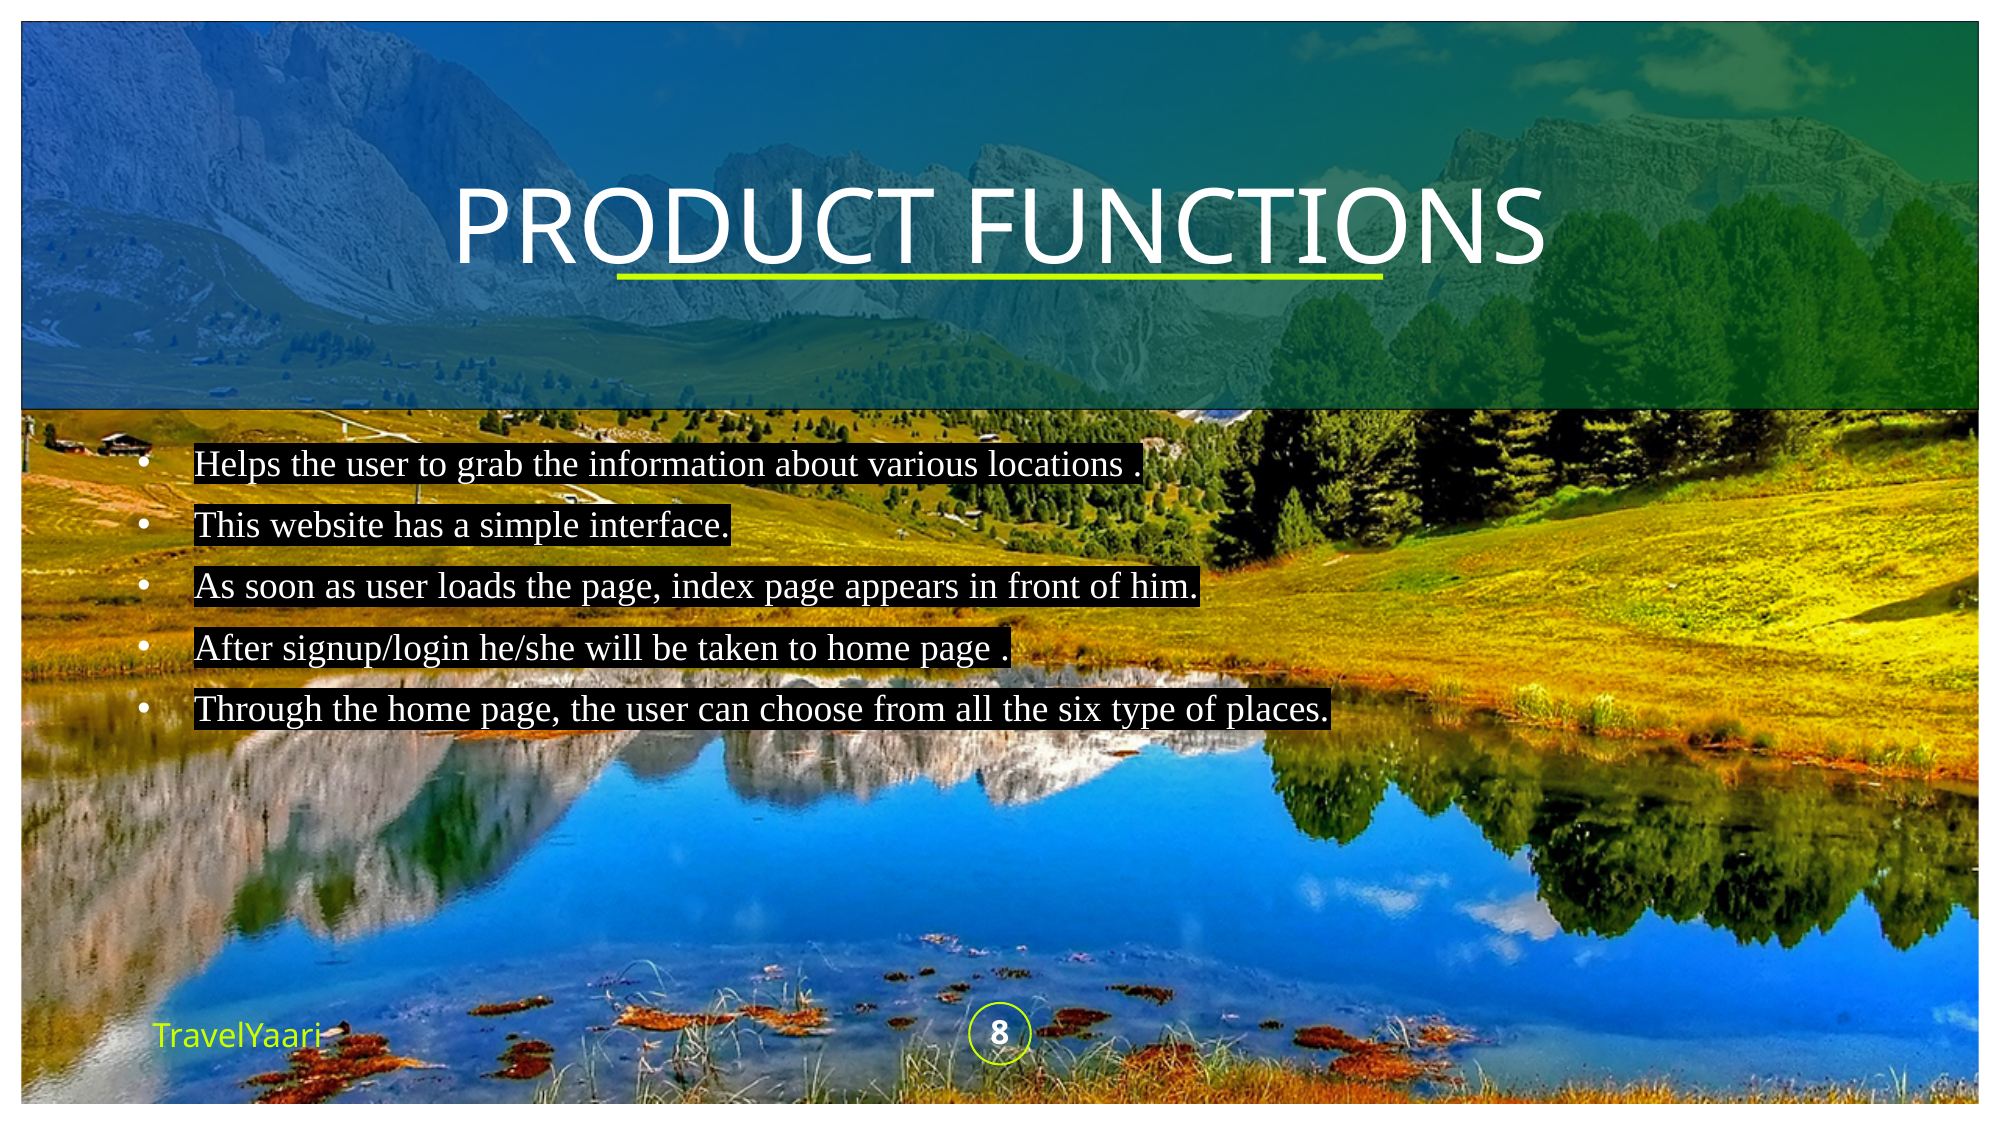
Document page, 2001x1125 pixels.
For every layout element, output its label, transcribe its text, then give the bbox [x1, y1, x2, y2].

picture [21, 21, 1979, 1104]
slide_number 8 [954, 1003, 1045, 1064]
footer TravelYaari [137, 1003, 695, 1064]
title PRODUCT FUNCTIONS [137, 121, 1863, 339]
list Helps the user to grab the information about various locations . This website has a simple interface. As soon as user loads the page, index page appears in front of him. After signup/login he/she will be taken to home page . Through the home page, the user can choose from all the six type of places. [137, 436, 1863, 877]
